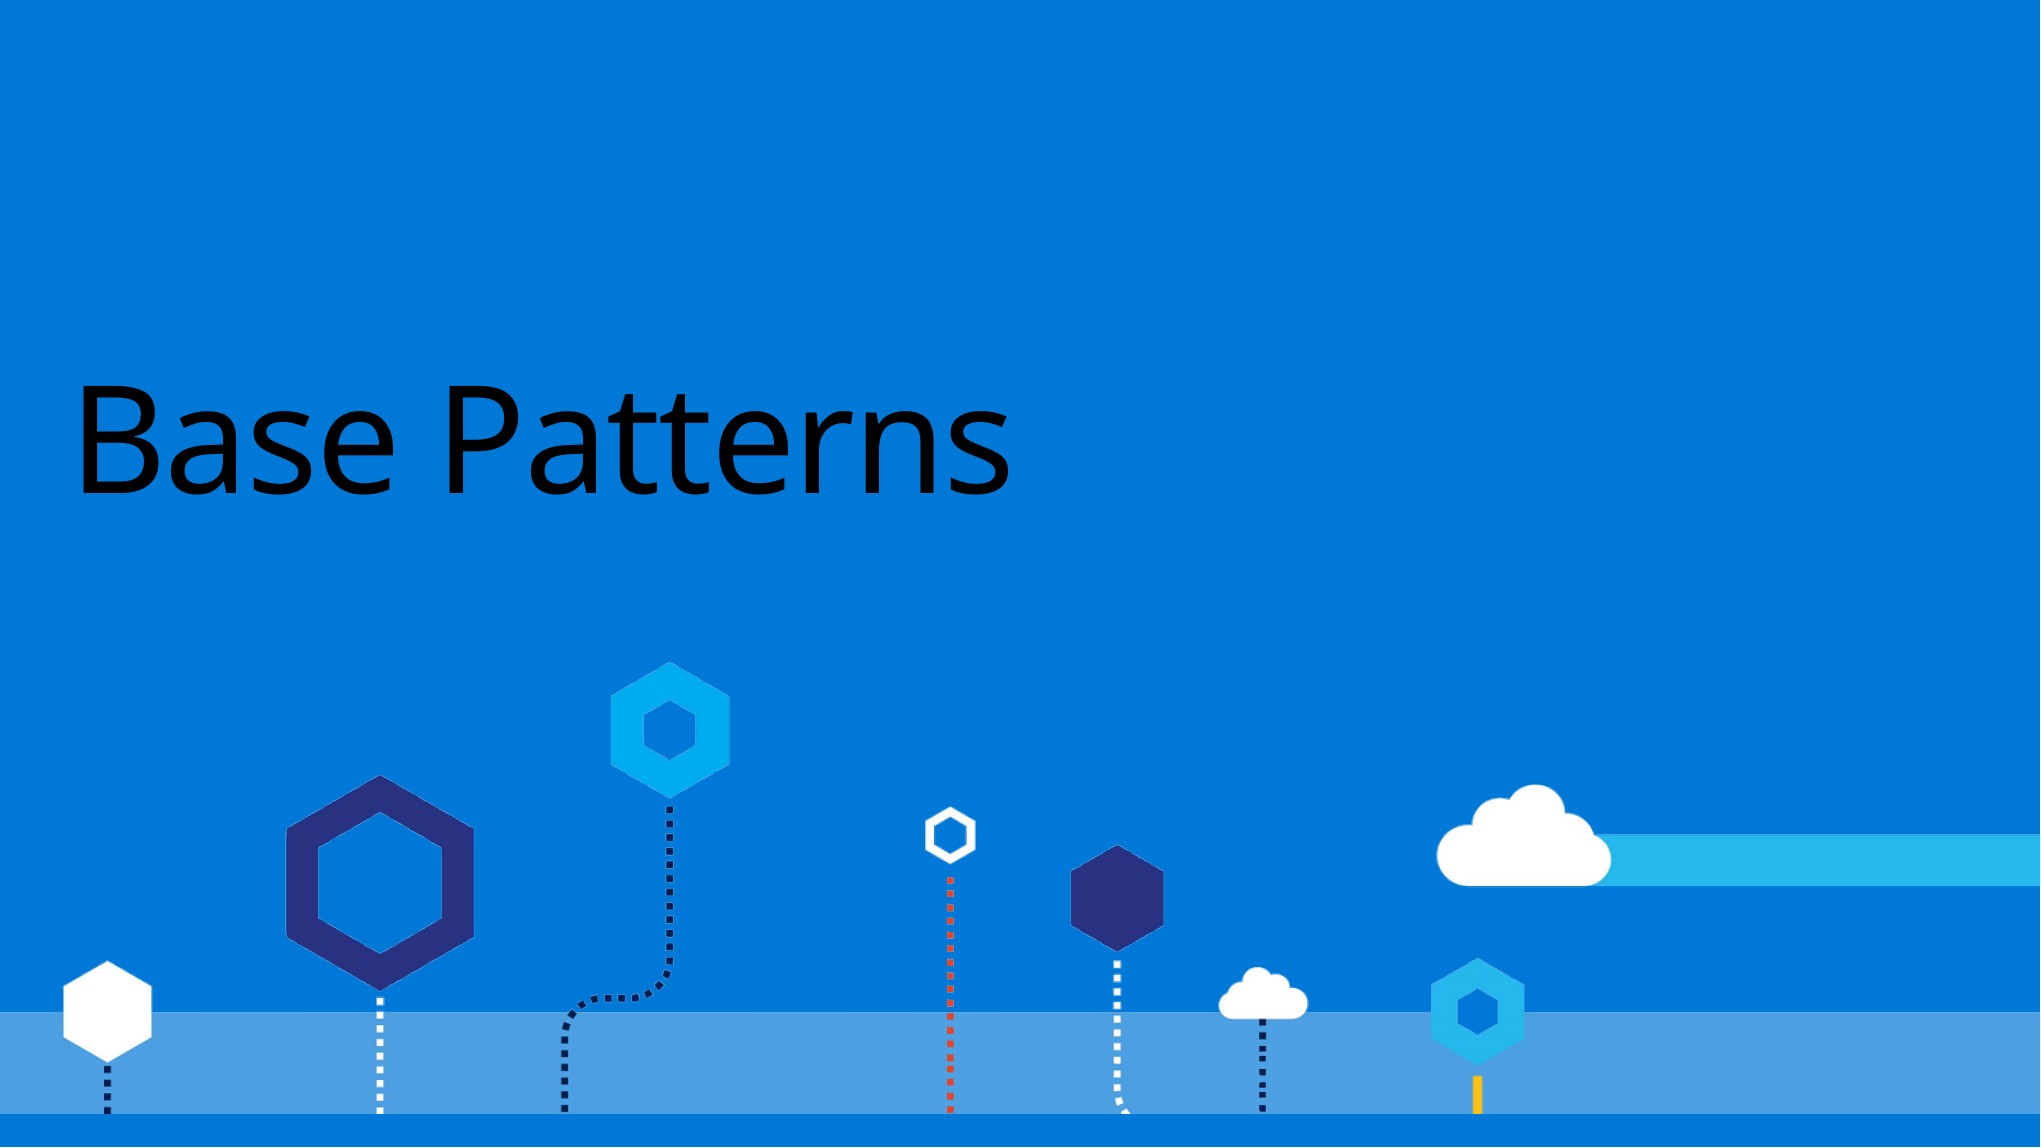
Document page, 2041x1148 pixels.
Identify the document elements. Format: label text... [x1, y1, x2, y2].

title Base Patterns [45, 348, 1995, 543]
picture [0, 623, 2041, 1114]
